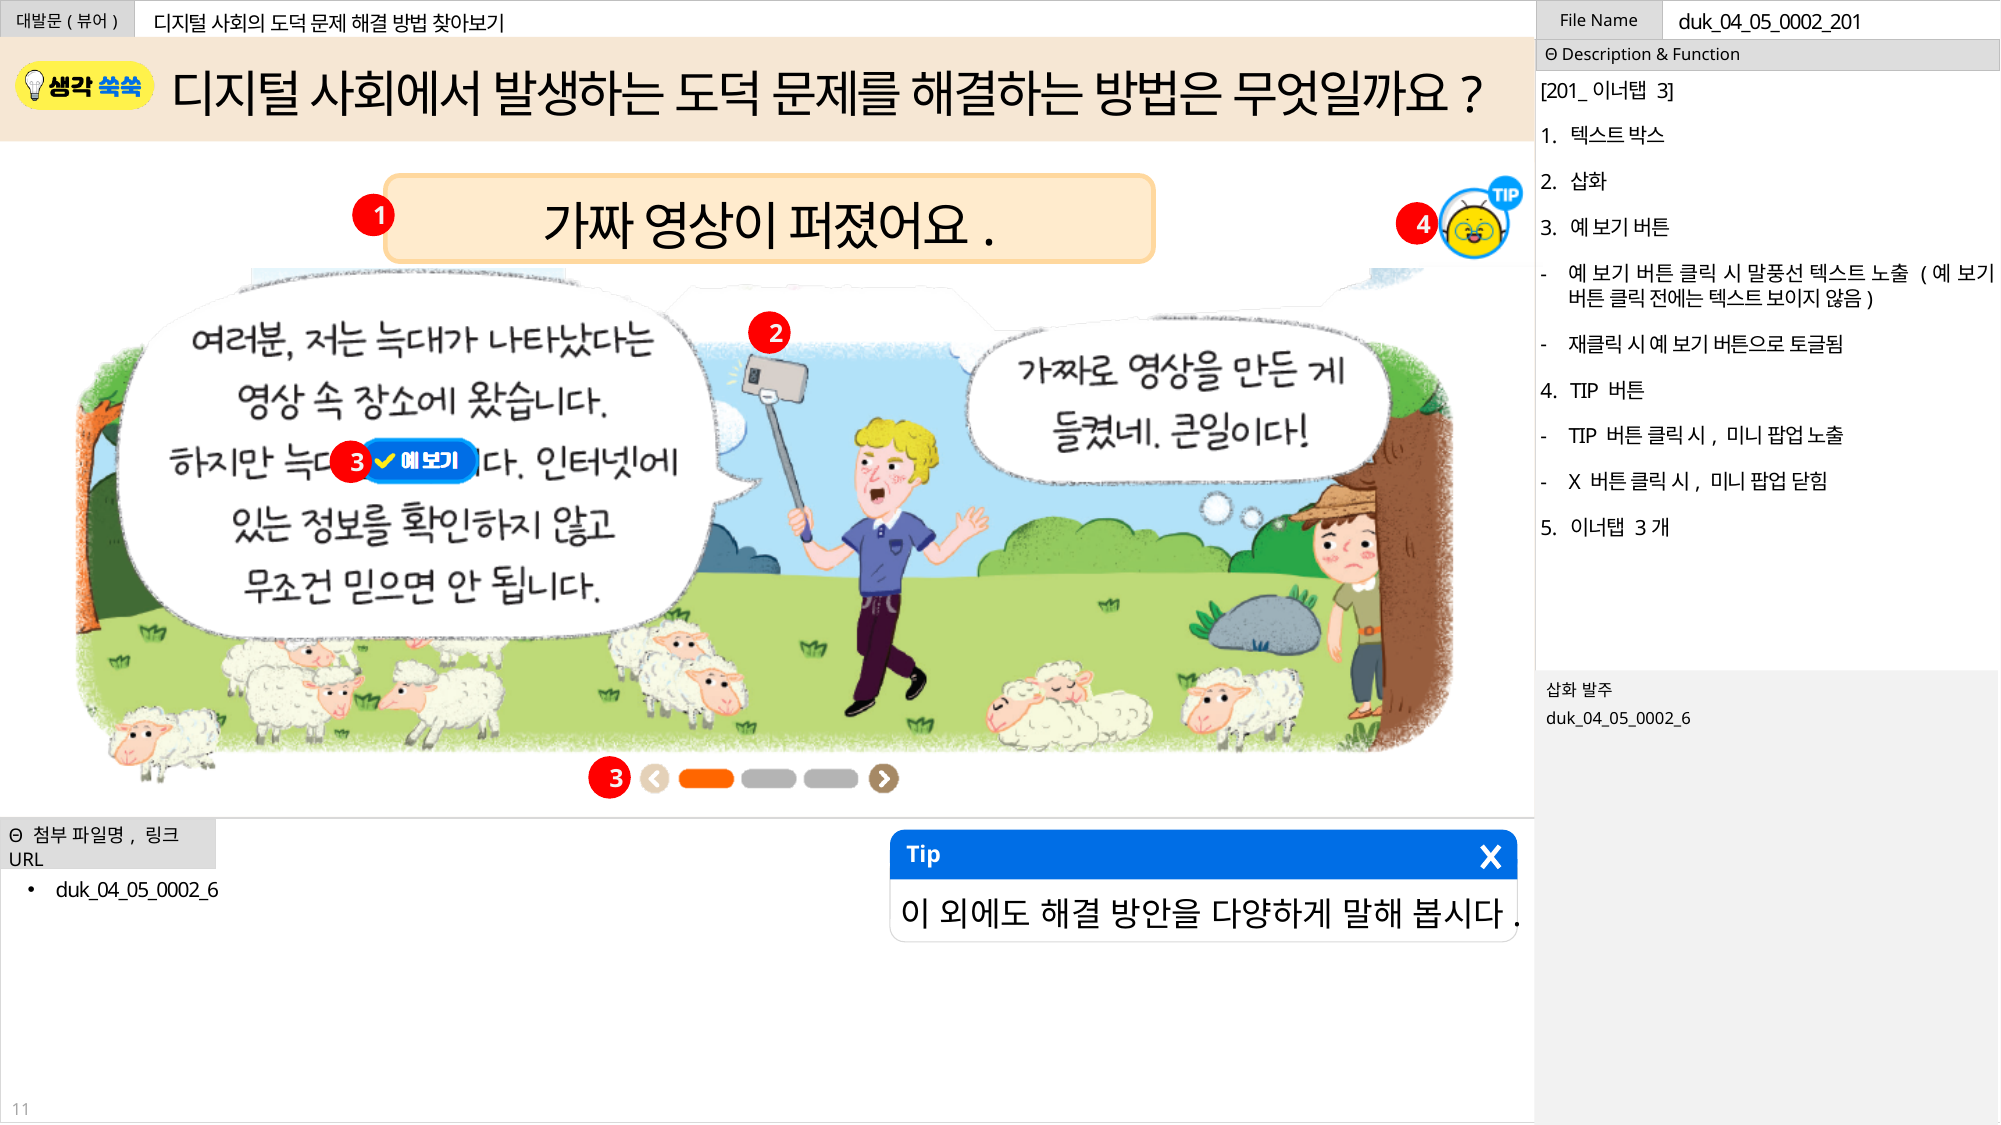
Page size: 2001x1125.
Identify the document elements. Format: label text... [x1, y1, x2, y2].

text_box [889, 829, 1518, 942]
list 디지털 사회의 도덕 문제 해결 방법 찾아보기 [135, 0, 1535, 38]
picture [15, 61, 155, 111]
list duk_04_05_0002_6 [21, 866, 889, 905]
text_box 가짜 영상이 퍼졌어요. [384, 174, 1155, 263]
list 디지털 사회에서 발생하는 도덕 문제를 해결하는 방법은 무엇일까요? [170, 46, 1511, 127]
list duk_04_05_0002_201 [1660, 0, 2000, 39]
picture [75, 268, 1456, 786]
text_box 3 [590, 786, 623, 799]
text_box 1 [352, 193, 395, 237]
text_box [623, 751, 916, 805]
list 삽화 발주 duk_04_05_0002_6 [1534, 670, 1998, 1125]
text_box 4 [1395, 202, 1419, 245]
picture [1419, 175, 1543, 267]
list [201_이너탭 3] 텍스트 박스 삽화 예 보기 버튼 예 보기 버튼 클릭 시 말풍선 텍스트 노출 (예 보기 버튼 클릭 전에는 텍스트 보이지 않음) 재클릭 시 예 보기 버튼으로 토글됨 TIP 버튼 TIP 버튼 클릭 시, 미니 팝업 노출 X 버튼 클릭 시, 미니 팝업 닫힘 이너탭 3개 [1534, 71, 2000, 669]
